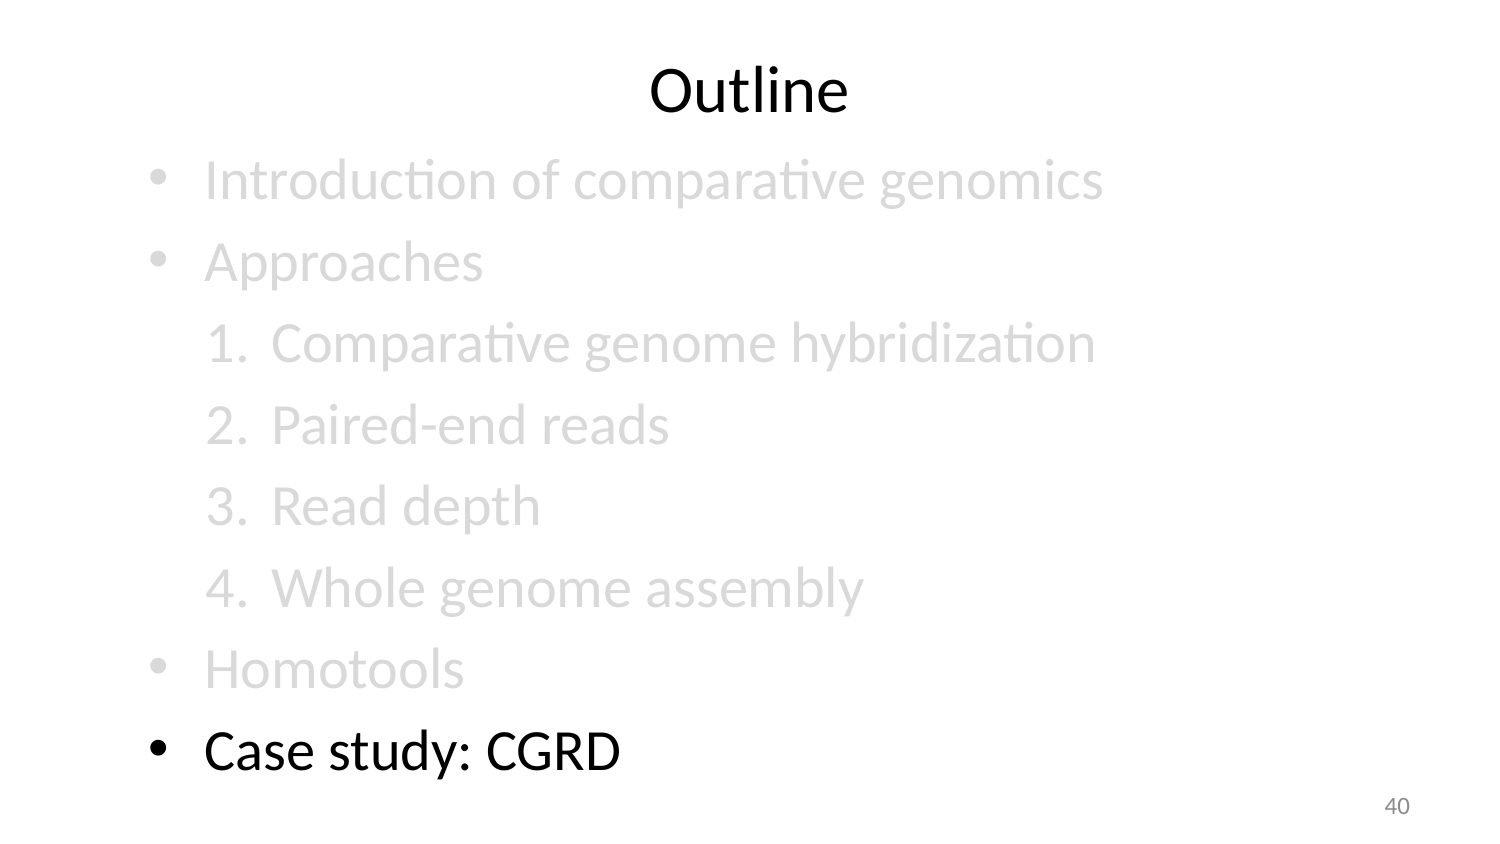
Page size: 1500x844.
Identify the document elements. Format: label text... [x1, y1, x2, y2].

title Outline [75, 32, 1425, 139]
list Introduction of comparative genomics Approaches Comparative genome hybridization Paired-end reads Read depth Whole genome assembly Homotools Case study: CGRD [133, 133, 1339, 812]
slide_number 40 [1074, 782, 1425, 827]
